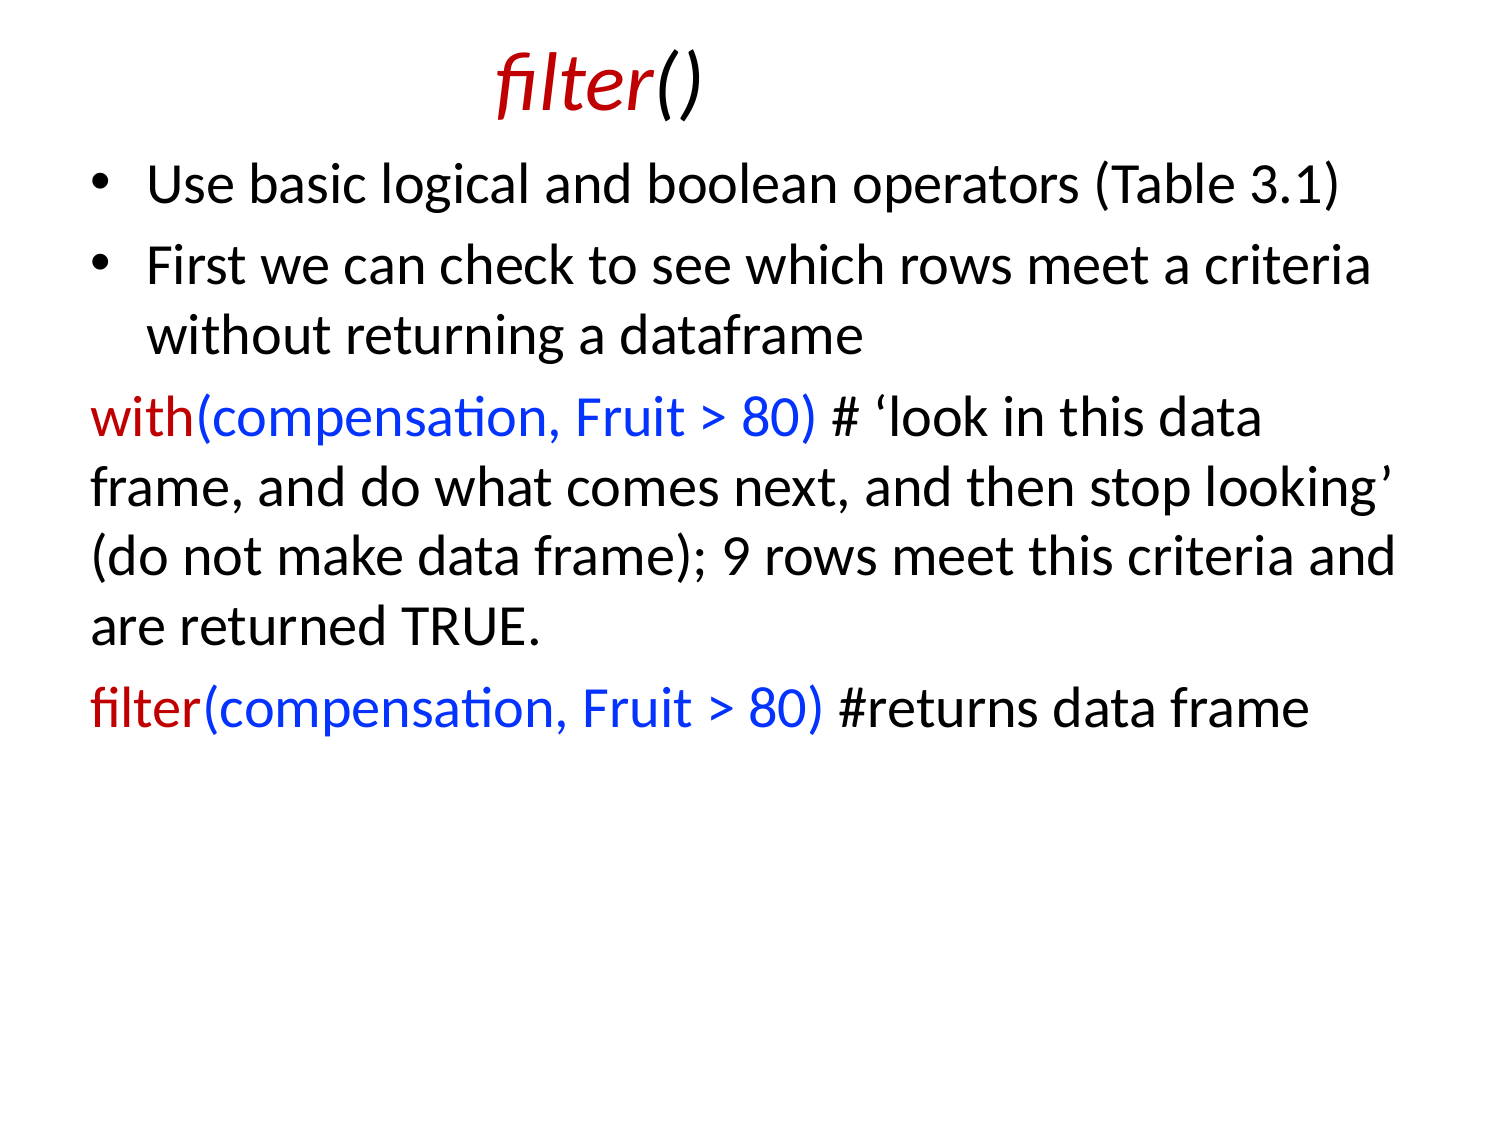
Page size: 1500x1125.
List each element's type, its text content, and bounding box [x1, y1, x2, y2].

list Use basic logical and boolean operators (Table 3.1) First we can check to see which rows meet a criteria without returning a dataframe with(compensation, Fruit > 80) # ‘look in this data frame, and do what comes next, and then stop looking’ (do not make data frame); 9 rows meet this criteria and are returned TRUE. filter(compensation, Fruit > 80) #returns data frame [75, 137, 1425, 1030]
title filter() [75, 0, 1125, 137]
